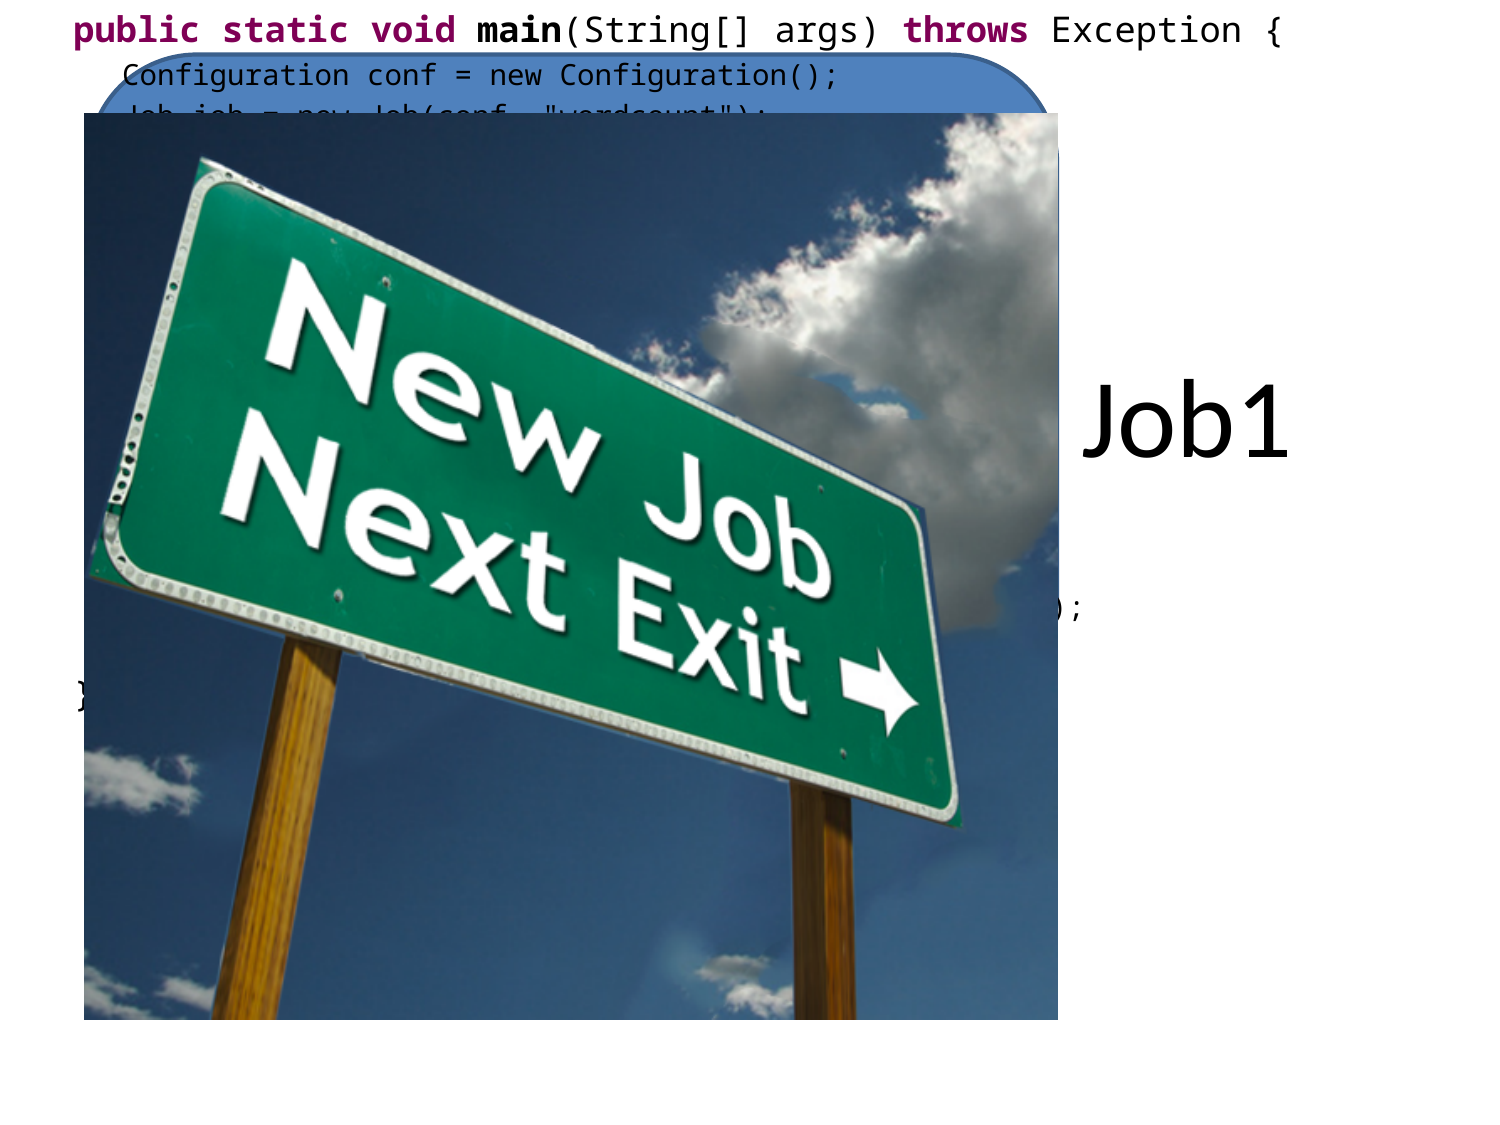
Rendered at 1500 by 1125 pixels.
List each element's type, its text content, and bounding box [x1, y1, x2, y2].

text_box Job1 [1067, 338, 1308, 488]
picture [84, 113, 1058, 1020]
list public static void main(String[] args) throws Exception { Configuration conf = new Configuration(); Job job = new Job(conf, "wordcount"); job.setOutputKeyClass(Text.class); job.setOutputValueClass(IntWritable.class); job.setMapperClass(Map.class); job.setReducerClass(Reduce.class); job.setJarByClass(WordCount.class); job.setInputFormatClass(TextInputFormat.class); job.setOutputFormatClass(TextOutputFormat.class); FileInputFormat.addInputPath(job, new Path(args[0])); FileOutputFormat.setOutputPath(job, new Path(args[1])); job.waitForCompletion(true); } [37, 0, 1487, 850]
